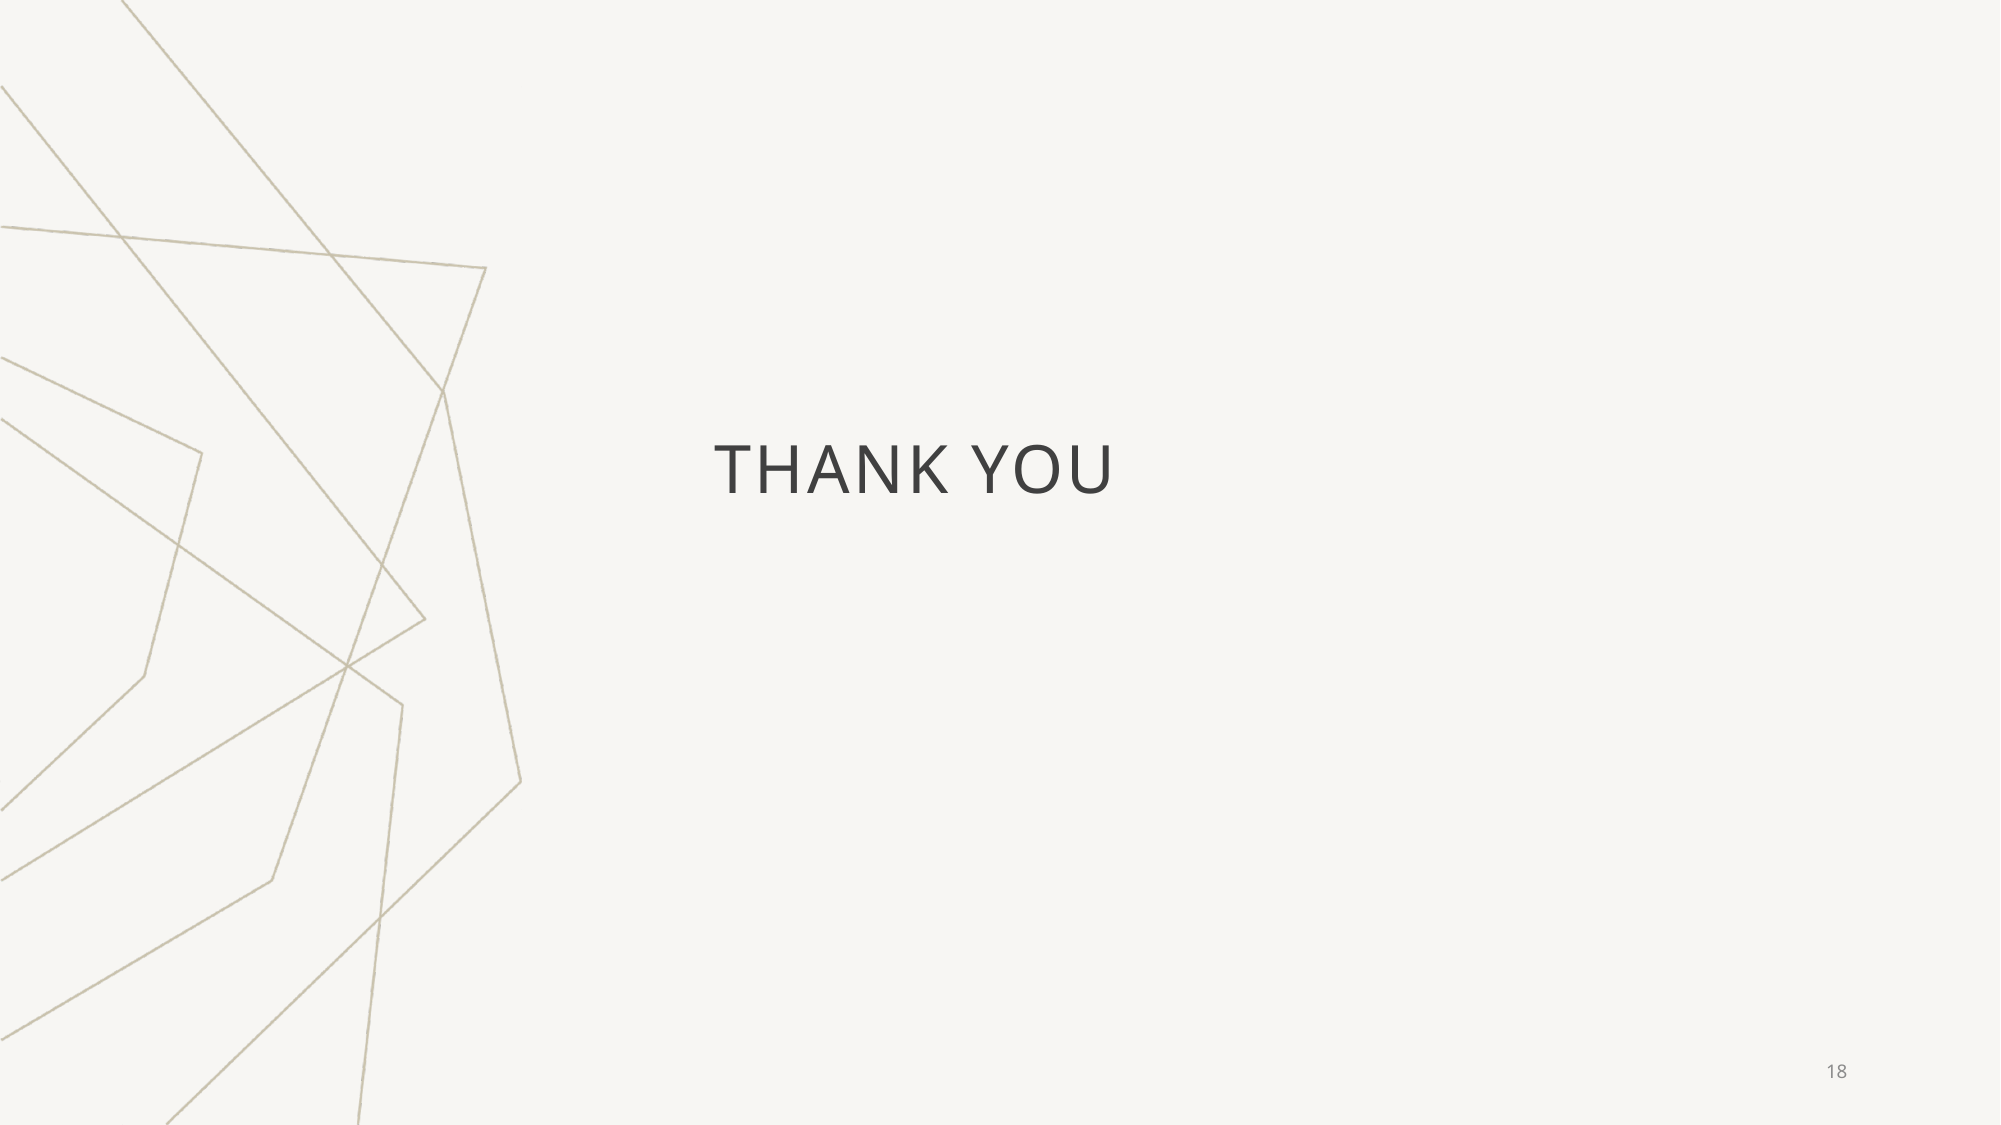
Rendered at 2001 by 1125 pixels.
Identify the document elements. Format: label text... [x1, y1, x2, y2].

title THANK YOU [699, 265, 1386, 516]
slide_number 18 [1571, 1042, 1863, 1103]
picture [0, 0, 522, 1125]
